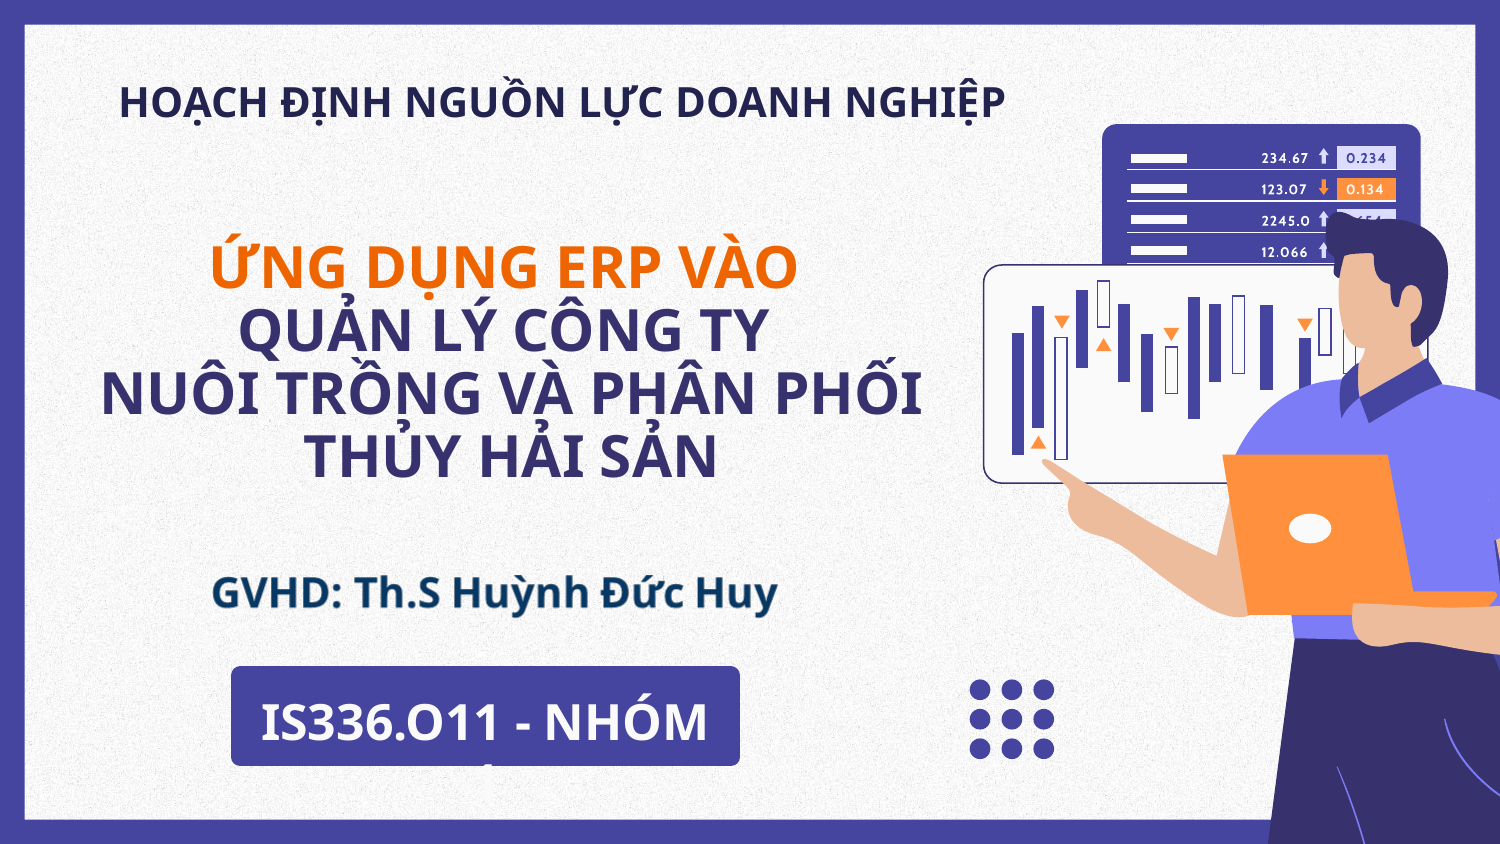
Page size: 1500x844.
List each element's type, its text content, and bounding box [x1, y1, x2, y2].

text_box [969, 692, 1034, 760]
picture [0, 181, 1128, 819]
subtitle IS336.O11 - NHÓM 1 [231, 692, 740, 766]
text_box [1039, 211, 1500, 844]
picture [25, 25, 1475, 211]
title ỨNG DỤNG ERP VÀO QUẢN LÝ CÔNG TY NUÔI TRỒNG VÀ PHÂN PHỐI THỦY HẢI SẢN [44, 223, 979, 551]
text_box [983, 264, 1034, 484]
text_box HOẠCH ĐỊNH NGUỒN LỰC DOANH NGHIỆP [0, 61, 1126, 181]
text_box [1101, 123, 1421, 210]
